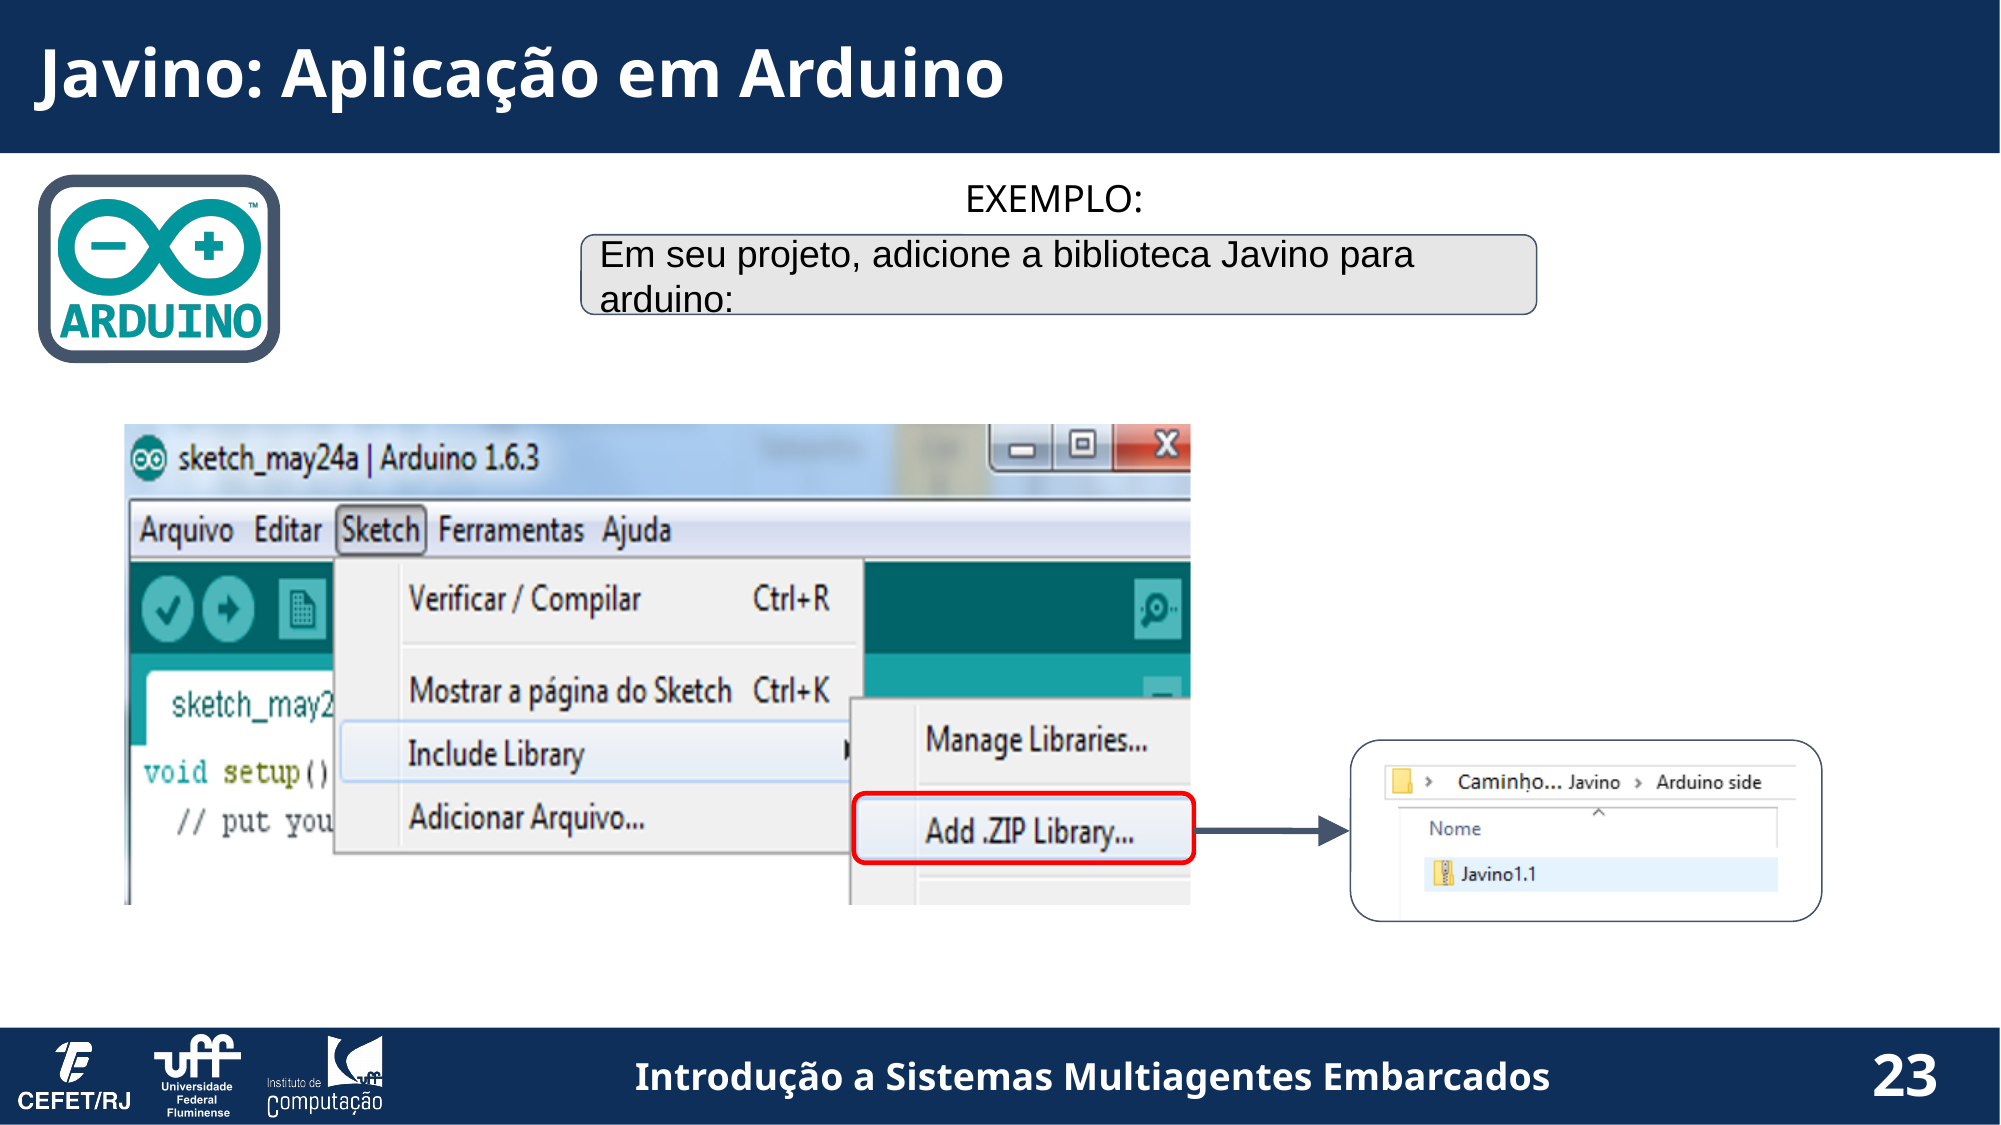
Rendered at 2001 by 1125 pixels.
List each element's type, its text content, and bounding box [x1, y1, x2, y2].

picture [18, 1021, 130, 1125]
text_box [1199, 820, 1350, 842]
text_box [44, 180, 274, 357]
picture [265, 1033, 384, 1118]
picture [123, 423, 1195, 906]
text_box EXEMPLO: [393, 167, 1725, 315]
picture [57, 199, 261, 338]
text_box [1350, 740, 1822, 922]
text_box Javino: Aplicação em Arduino [25, 23, 2000, 119]
picture [153, 1033, 242, 1122]
text_box Em seu projeto, adicione a biblioteca Javino para arduino: [580, 234, 1537, 315]
picture [1380, 758, 1796, 922]
